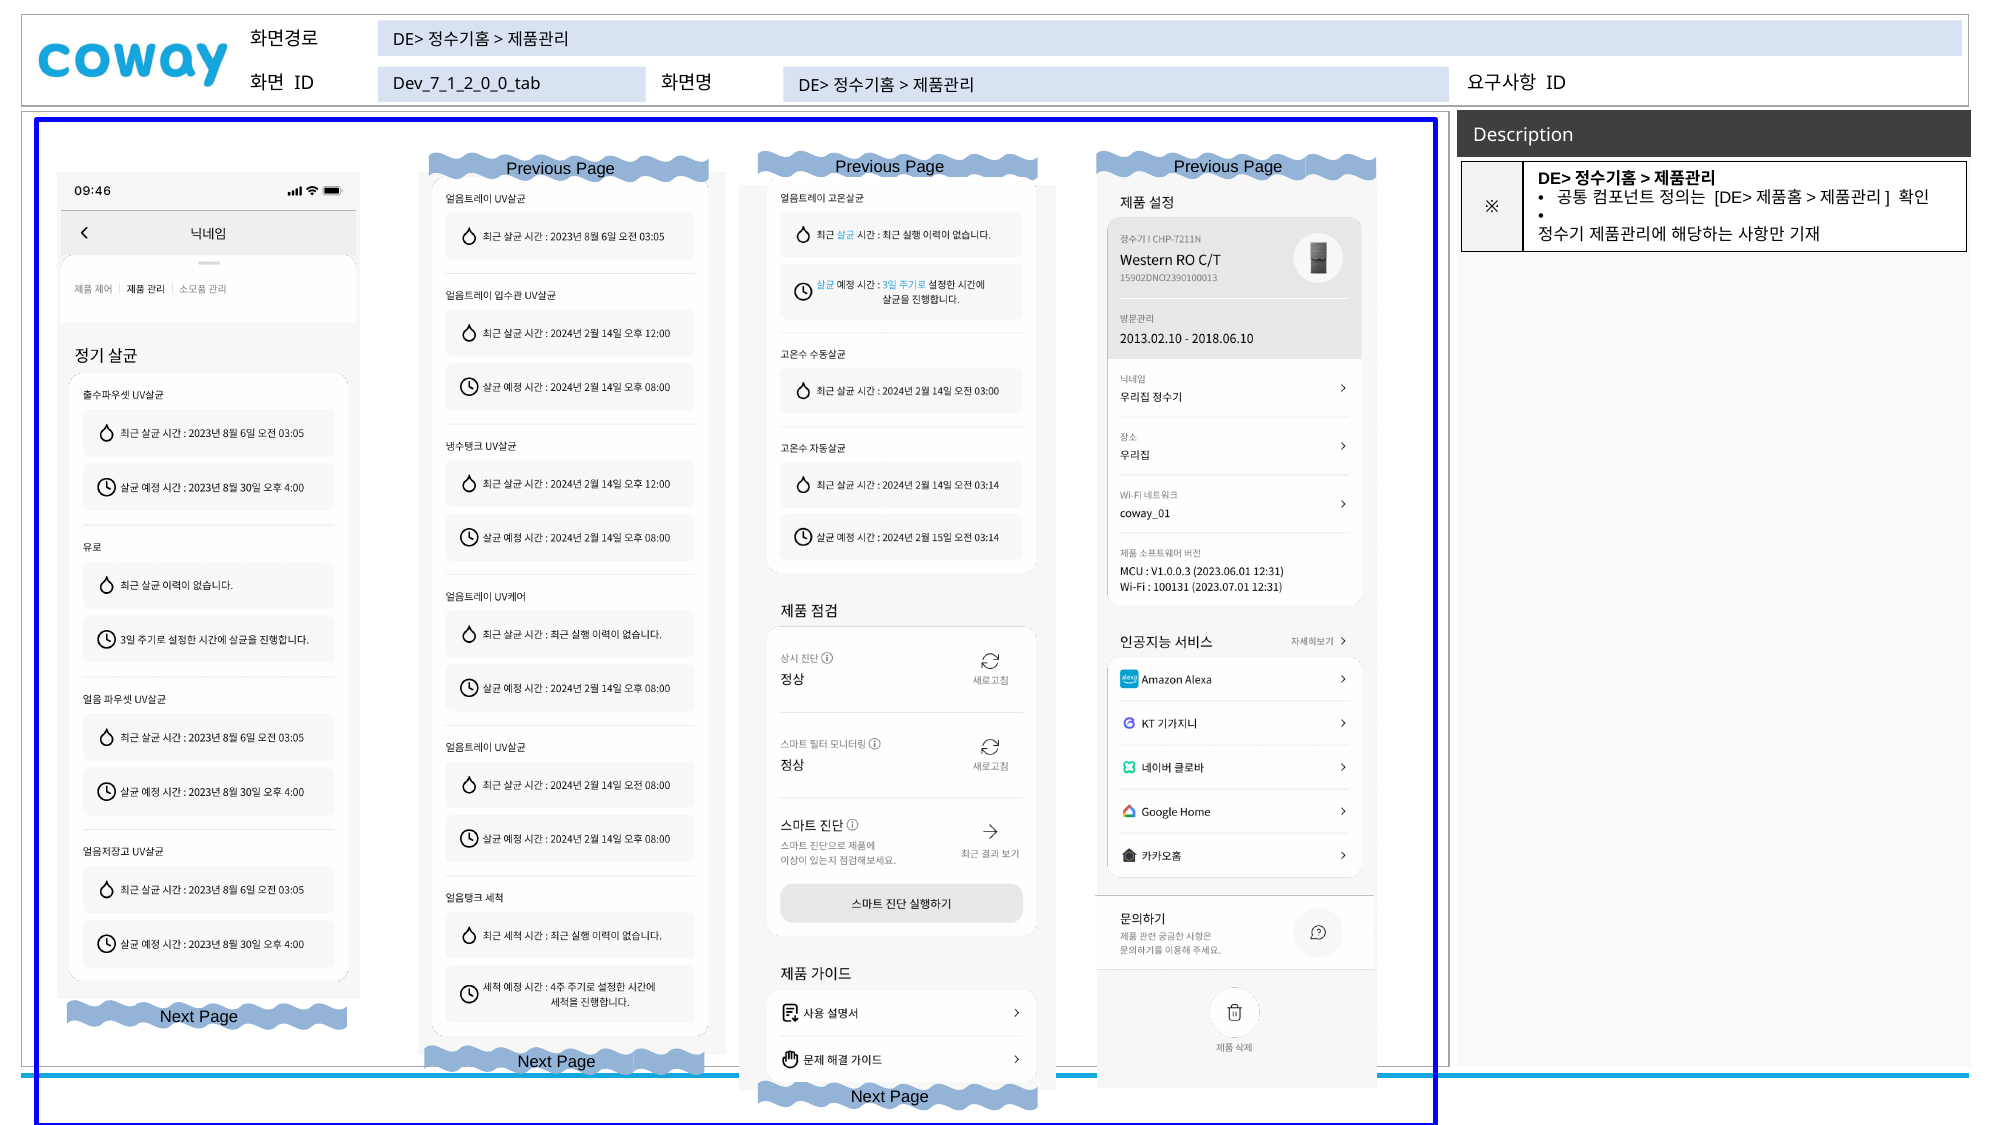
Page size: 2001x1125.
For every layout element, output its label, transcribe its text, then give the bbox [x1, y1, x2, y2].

list DE>정수기홈>제품관리 [783, 66, 1449, 103]
picture [739, 177, 1056, 1090]
picture [1095, 185, 1377, 1089]
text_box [428, 150, 709, 186]
picture [418, 172, 726, 1055]
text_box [1096, 148, 1377, 185]
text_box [757, 1078, 1038, 1115]
list Dev_7_1_2_0_0_tab [377, 66, 646, 103]
picture [57, 171, 360, 999]
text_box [757, 148, 1038, 185]
table_header ※ [1462, 162, 1522, 251]
text_box [36, 119, 1436, 1125]
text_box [424, 1043, 705, 1079]
table_header DE>정수기홈>제품관리 • 공통 컴포넌트 정의는 [DE>제품홈>제품관리] 확인 • 정수기 제품관리에 해당하는 사항만 기재 [1524, 162, 1966, 251]
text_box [66, 1007, 348, 1034]
list DE>정수기홈>제품관리 [378, 20, 1962, 56]
picture [34, 38, 232, 92]
